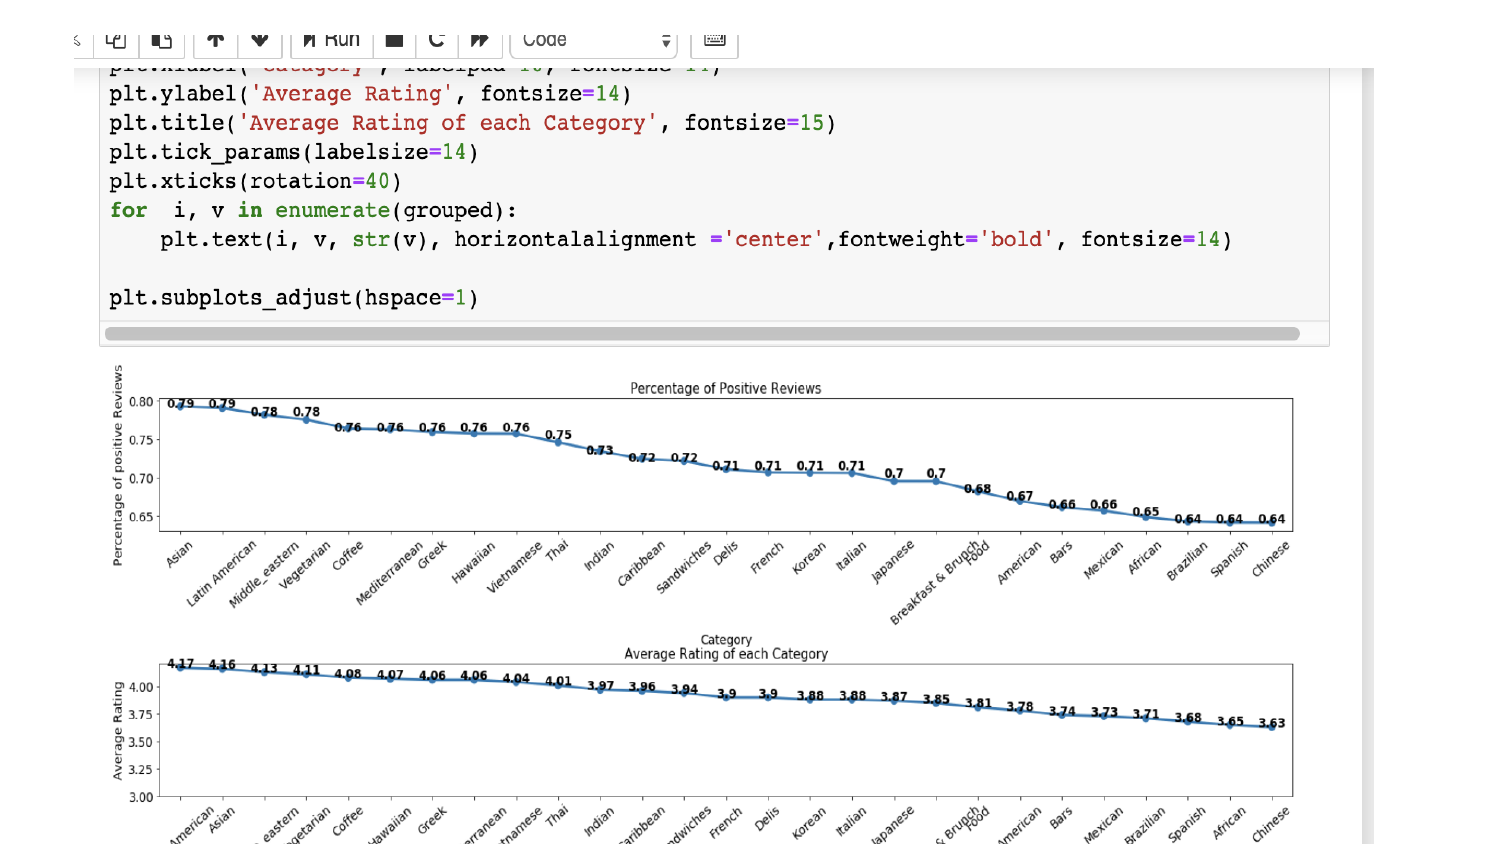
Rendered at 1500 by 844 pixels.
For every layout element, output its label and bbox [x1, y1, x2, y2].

picture [74, 34, 1375, 844]
